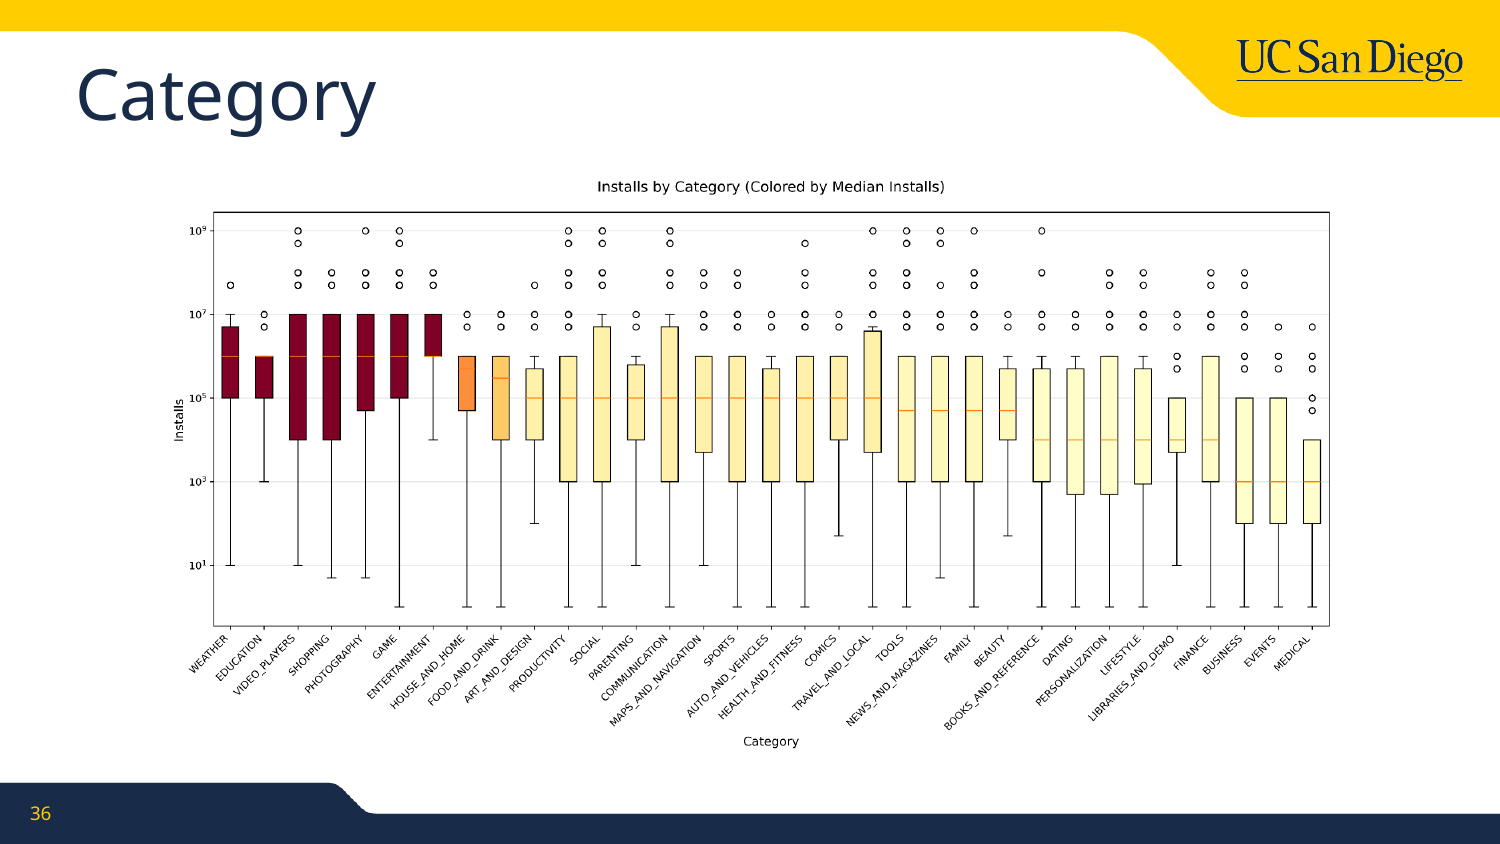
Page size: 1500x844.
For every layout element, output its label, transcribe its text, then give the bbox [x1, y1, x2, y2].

picture [0, 0, 1500, 844]
title Category [75, 66, 1121, 174]
slide_number ‹#› [30, 796, 75, 833]
